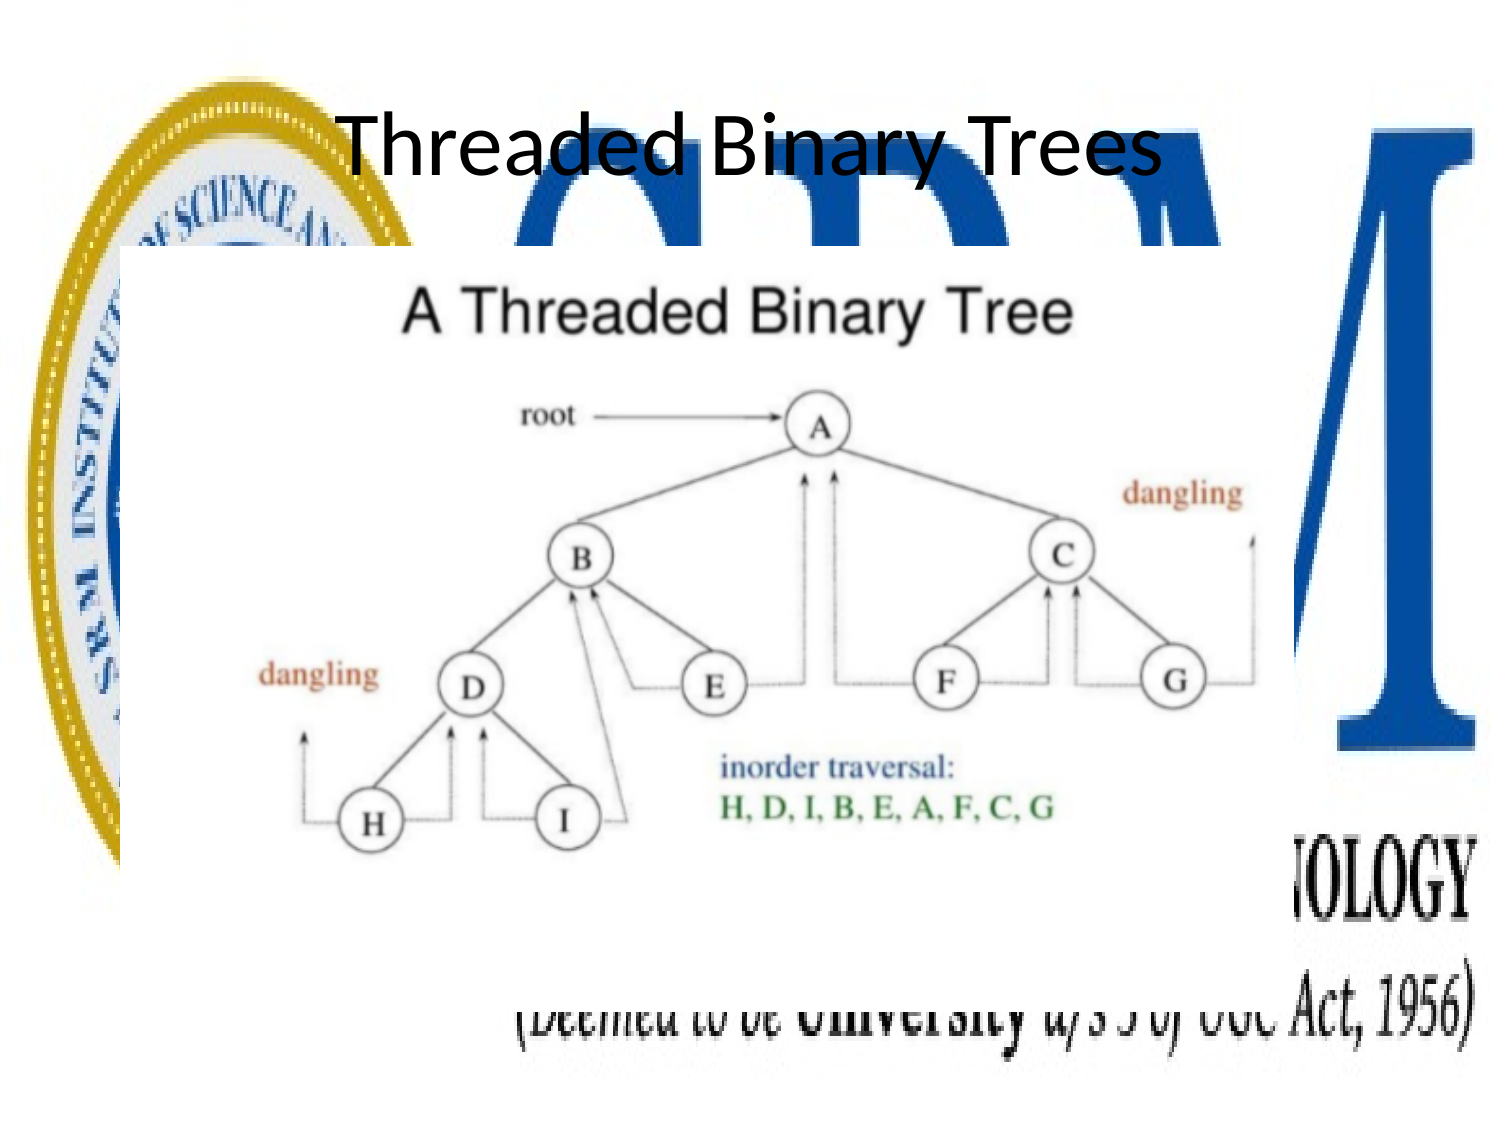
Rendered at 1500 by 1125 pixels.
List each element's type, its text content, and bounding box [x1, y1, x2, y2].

title Threaded Binary Trees [75, 45, 1425, 233]
picture [0, 0, 1500, 1125]
